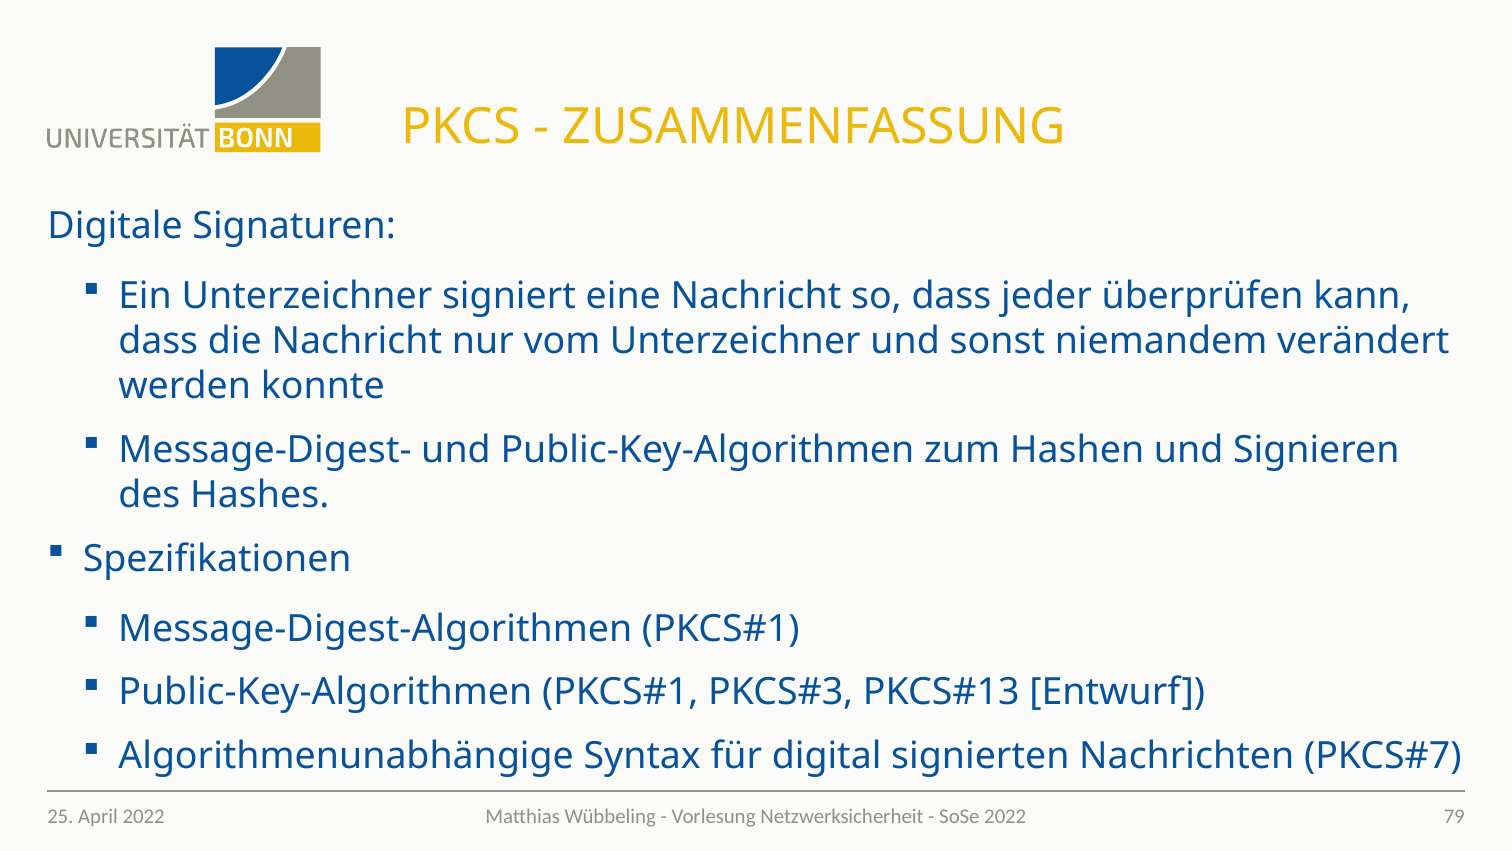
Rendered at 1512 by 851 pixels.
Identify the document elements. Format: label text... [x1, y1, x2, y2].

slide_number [47, 791, 189, 839]
list Digitale Signaturen: Ein Unterzeichner signiert eine Nachricht so, dass jeder überprüfen kann, dass die Nachricht nur vom Unterzeichner und sonst niemandem verändert werden konnte Message-Digest- und Public-Key-Algorithmen zum Hashen und Signieren des Hashes. Spezifikationen Message-Digest-Algorithmen (PKCS#1) Public-Key-Algorithmen (PKCS#1, PKCS#3, PKCS#13 [Entwurf]) Algorithmenunabhängige Syntax für digital signierten Nachrichten (PKCS#7) [47, 200, 1465, 745]
title PKCS - Zusammenfassung [401, 47, 1465, 154]
slide_number 79 [1370, 791, 1465, 839]
footer Matthias Wübbeling - Vorlesung Netzwerksicherheit - SoSe 2022 [342, 791, 1170, 839]
